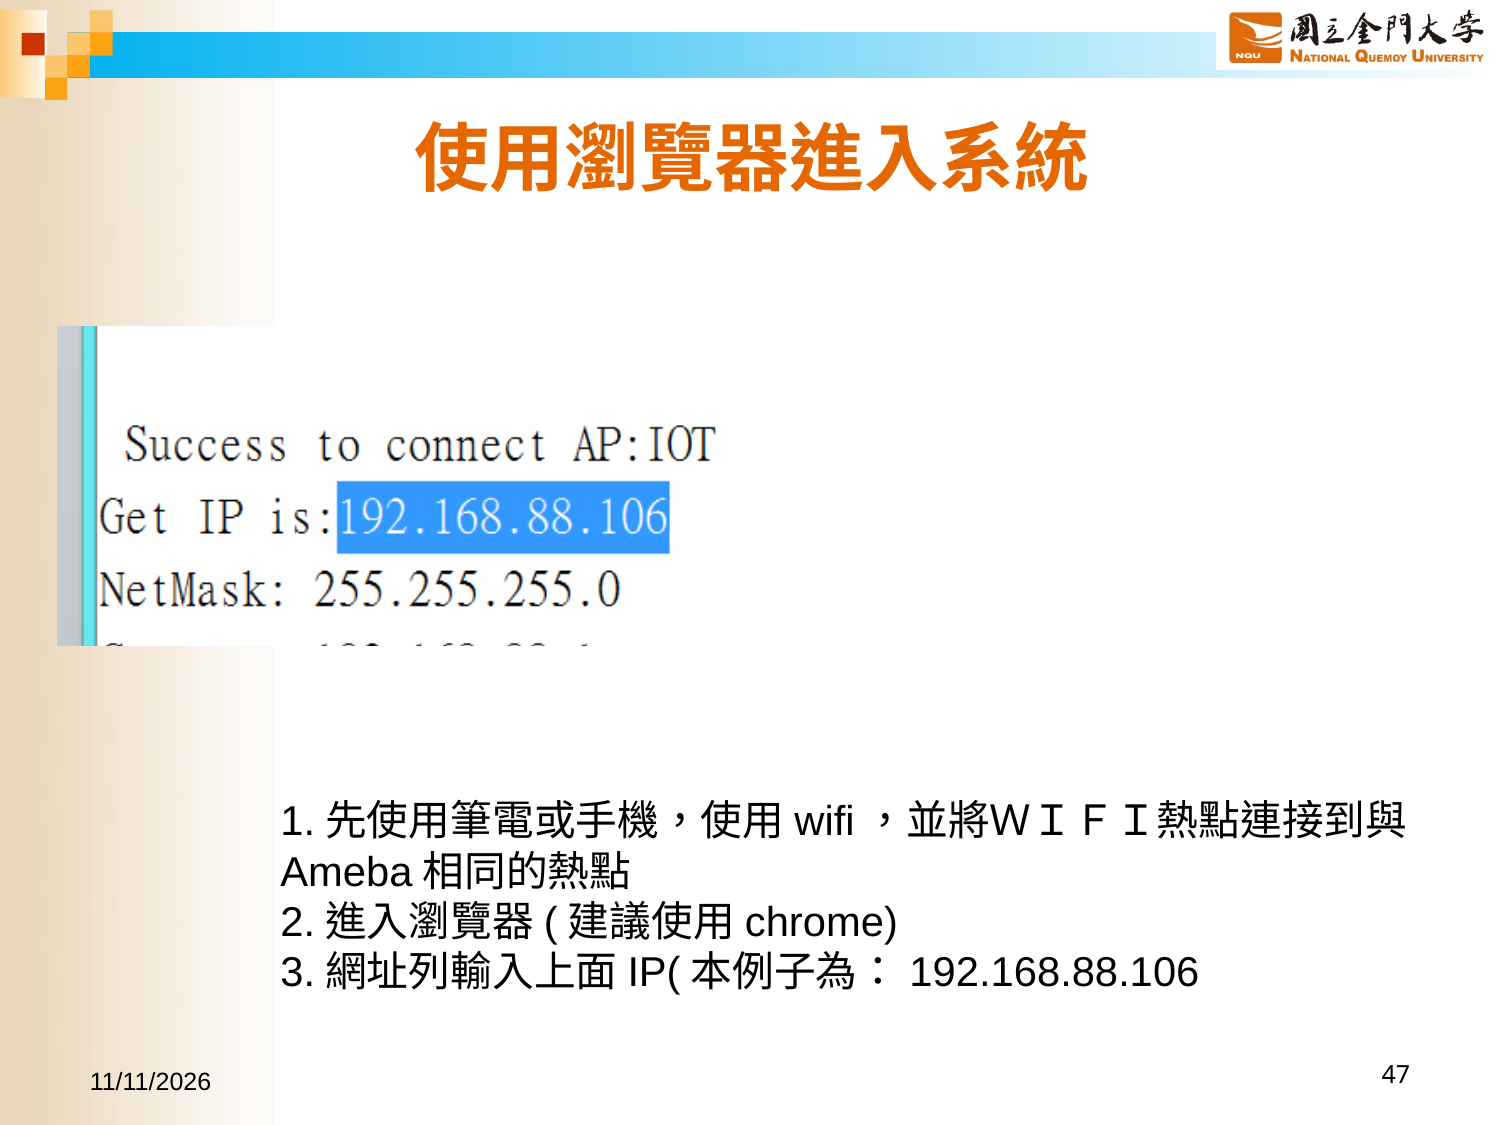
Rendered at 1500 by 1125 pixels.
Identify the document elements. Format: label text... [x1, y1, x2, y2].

title 使用瀏覽器進入系統 [76, 42, 1427, 268]
text_box 1.先使用筆電或手機，使用wifi，並將ＷＩＦＩ熱點連接到與Ameba相同的熱點 2.進入瀏覽器(建議使用chrome) 3.網址列輸入上面IP(本例子為：192.168.88.106 [265, 786, 1425, 1002]
picture [1216, 1, 1499, 70]
picture [56, 326, 1500, 646]
text_box 47 [1074, 1024, 1425, 1100]
text_box 2017/6/24 [75, 1024, 425, 1103]
